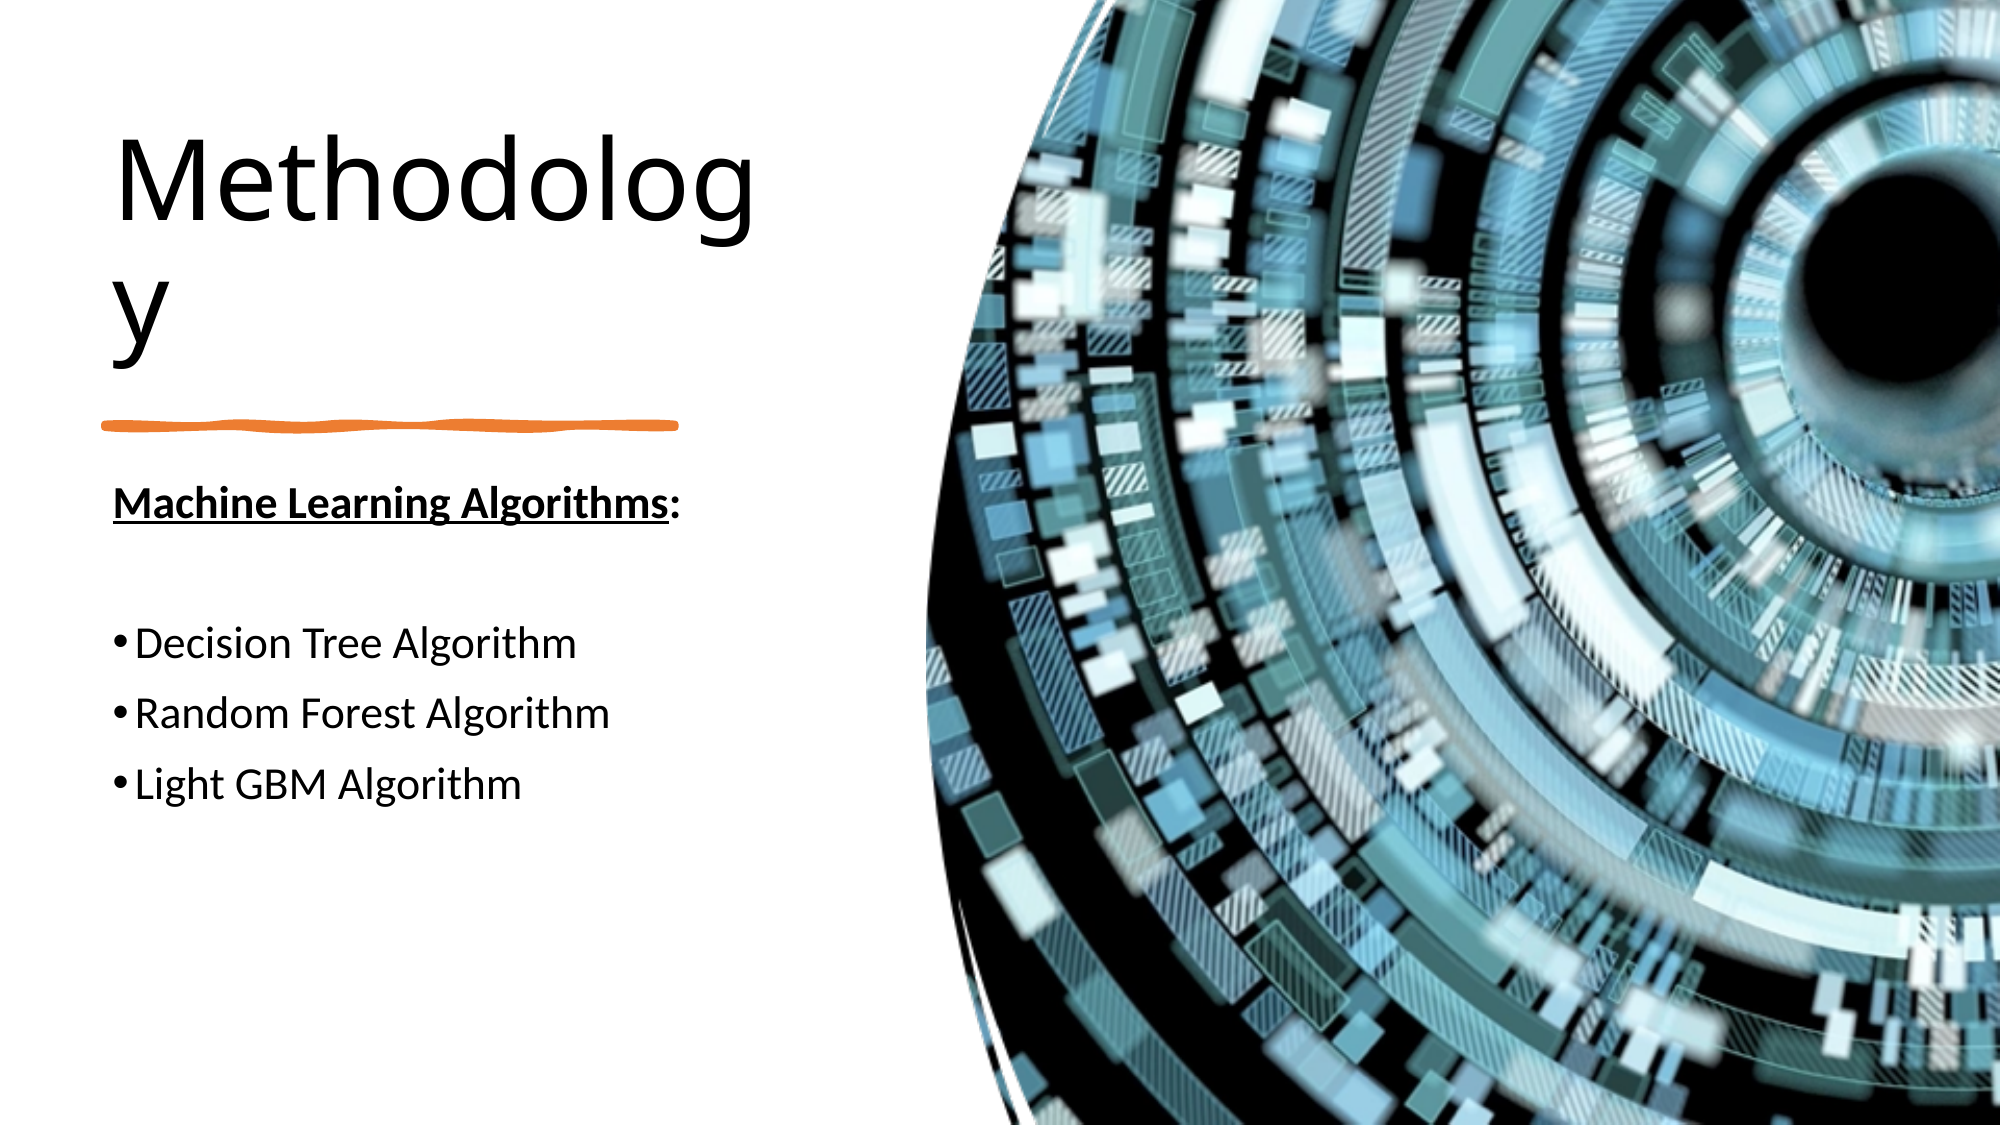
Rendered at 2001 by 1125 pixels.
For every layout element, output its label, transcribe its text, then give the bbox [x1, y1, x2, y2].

title Methodology [104, 53, 822, 375]
list Machine Learning Algorithms: Decision Tree Algorithm Random Forest Algorithm Light GBM Algorithm [104, 471, 801, 1016]
text_box [0, 0, 926, 1125]
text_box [104, 422, 675, 430]
picture [926, 0, 2000, 1125]
